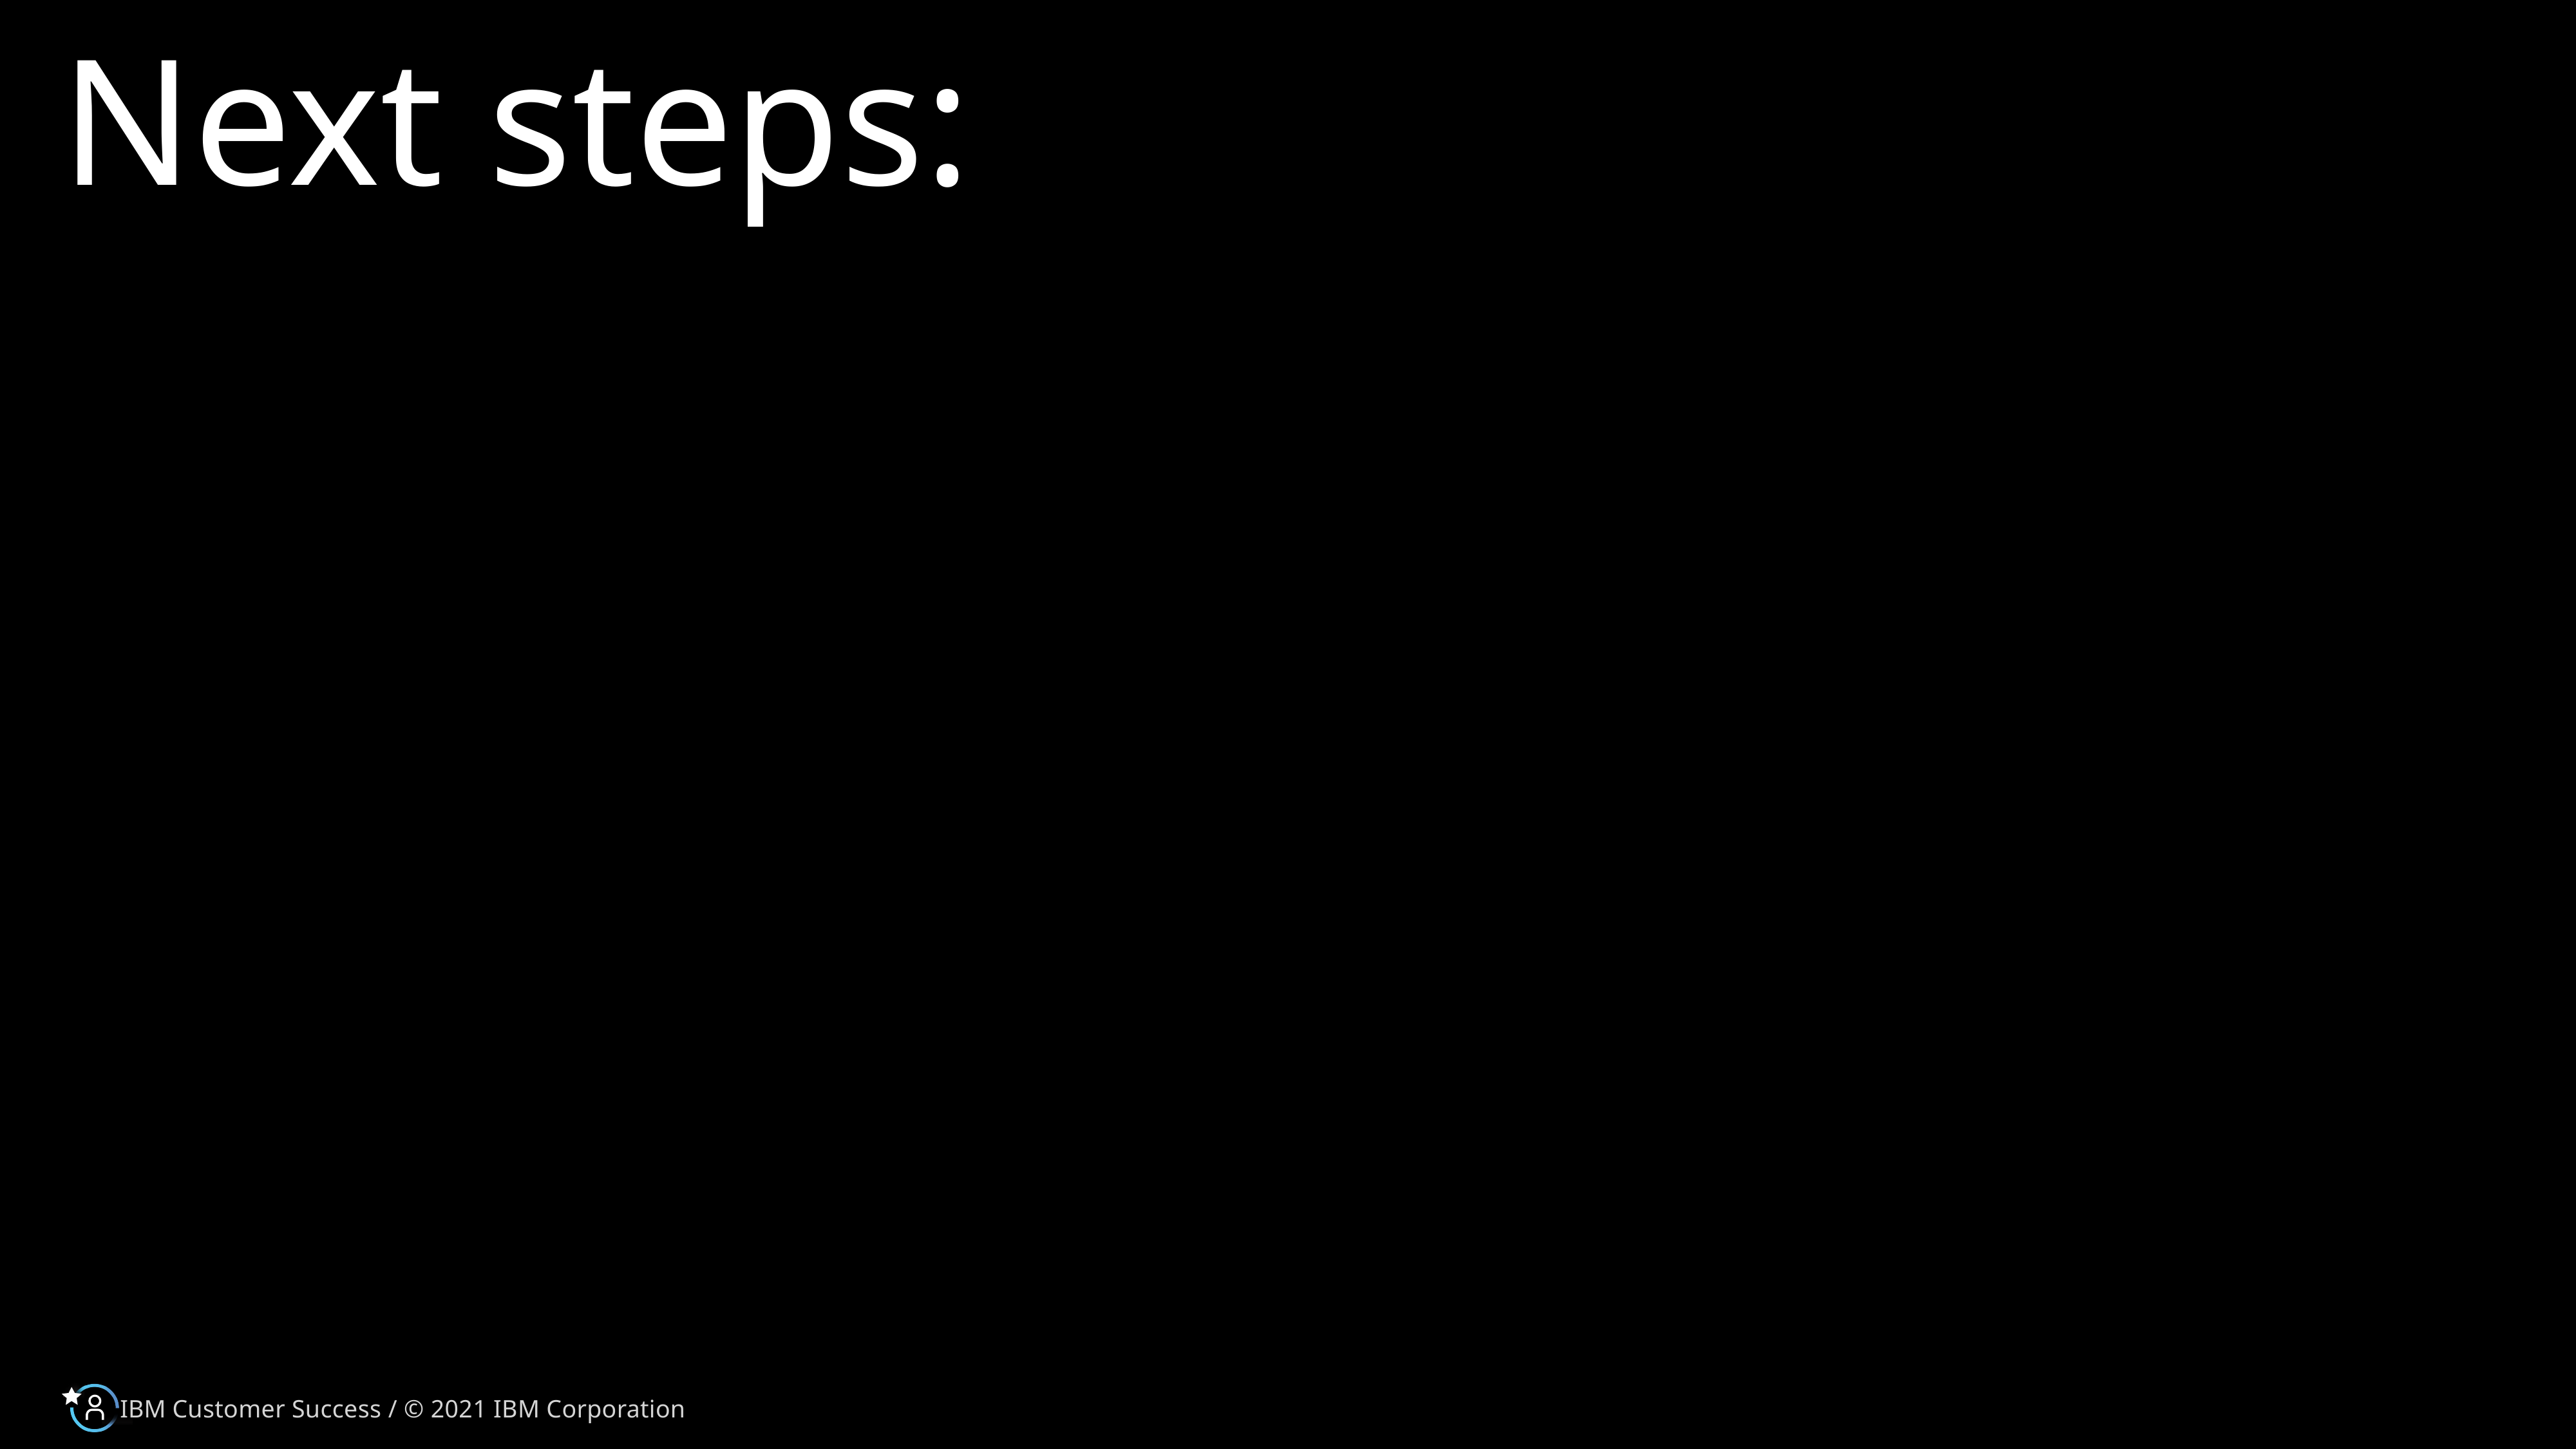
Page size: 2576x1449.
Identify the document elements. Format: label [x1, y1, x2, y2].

text_box [0, 0, 2576, 1449]
